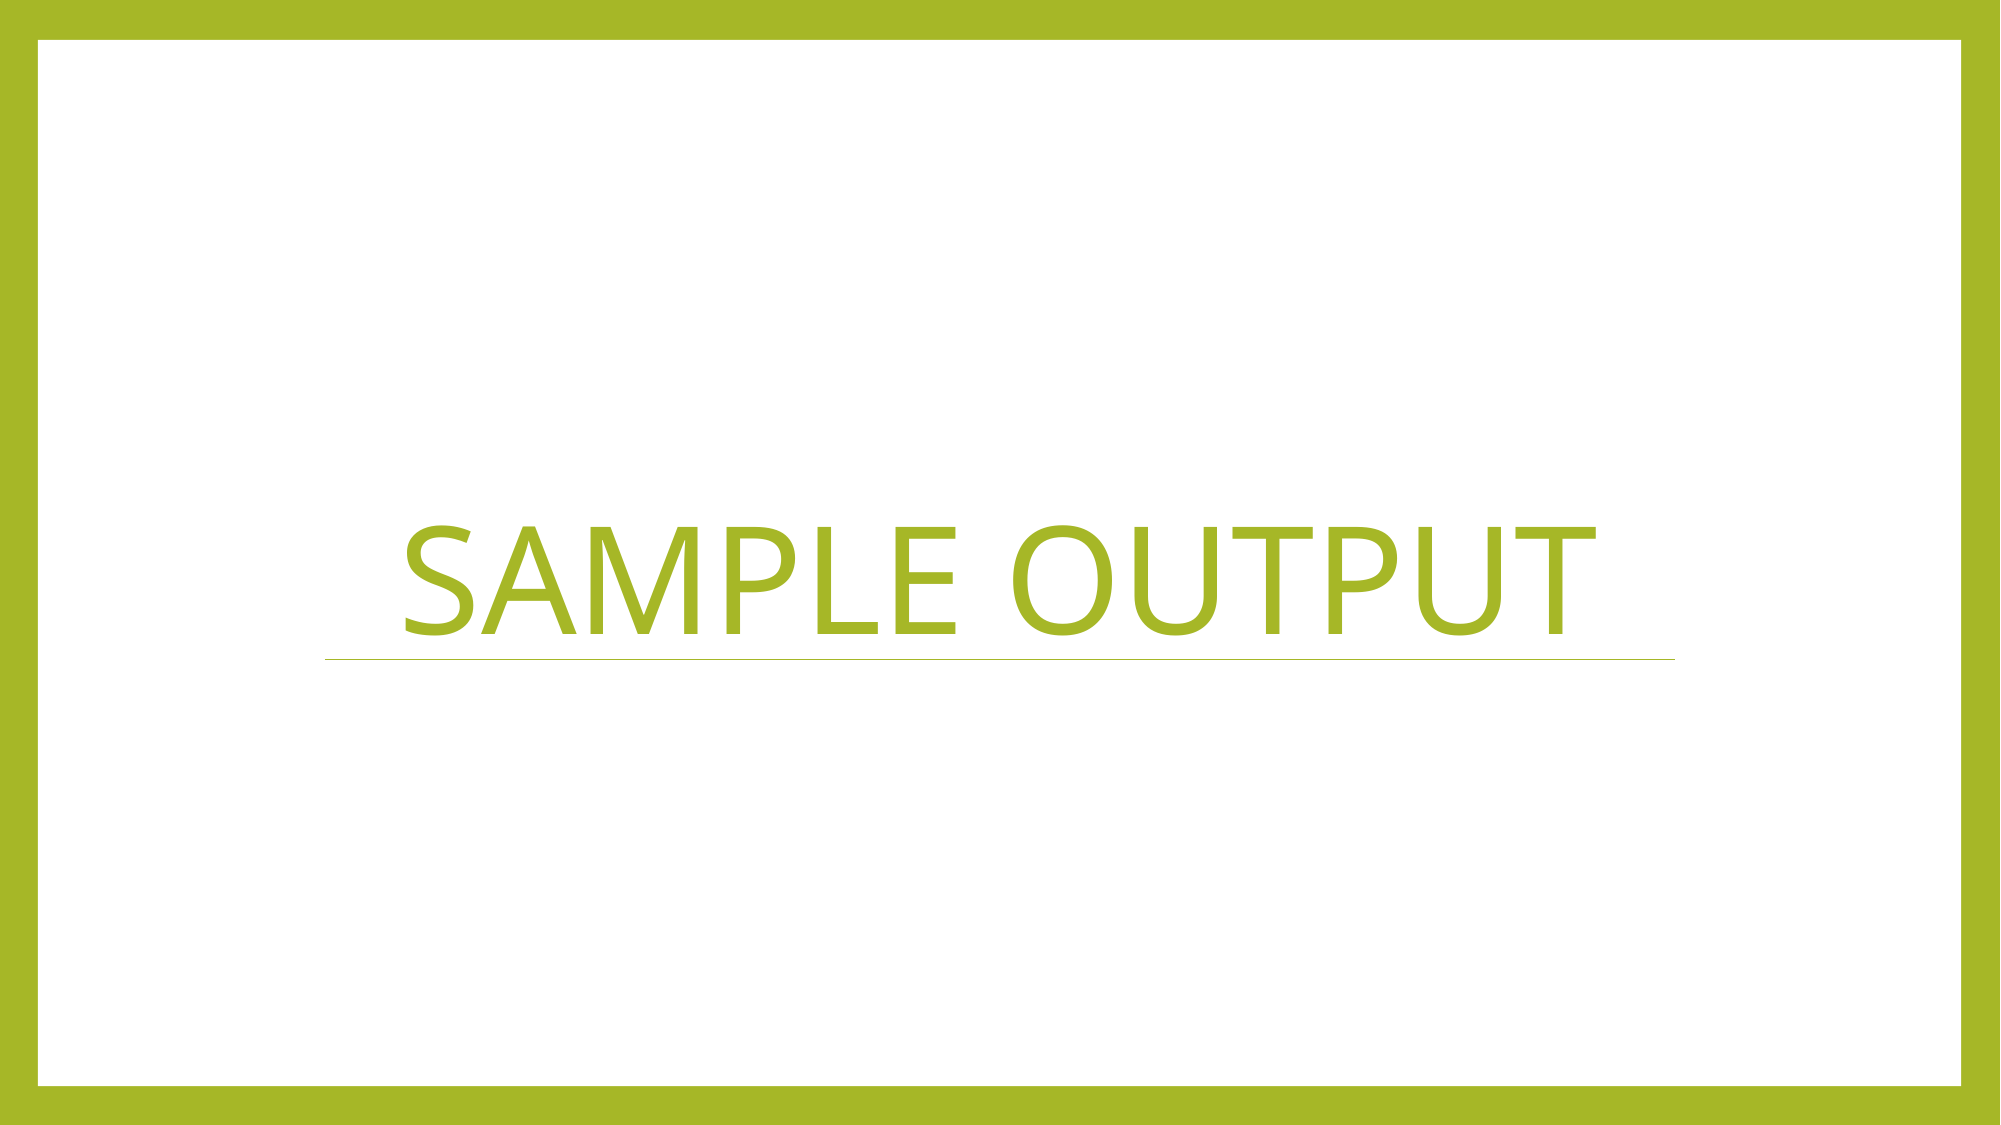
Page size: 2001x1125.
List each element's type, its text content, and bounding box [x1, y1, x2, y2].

title SAMPLE OUTPUT [181, 192, 1817, 673]
